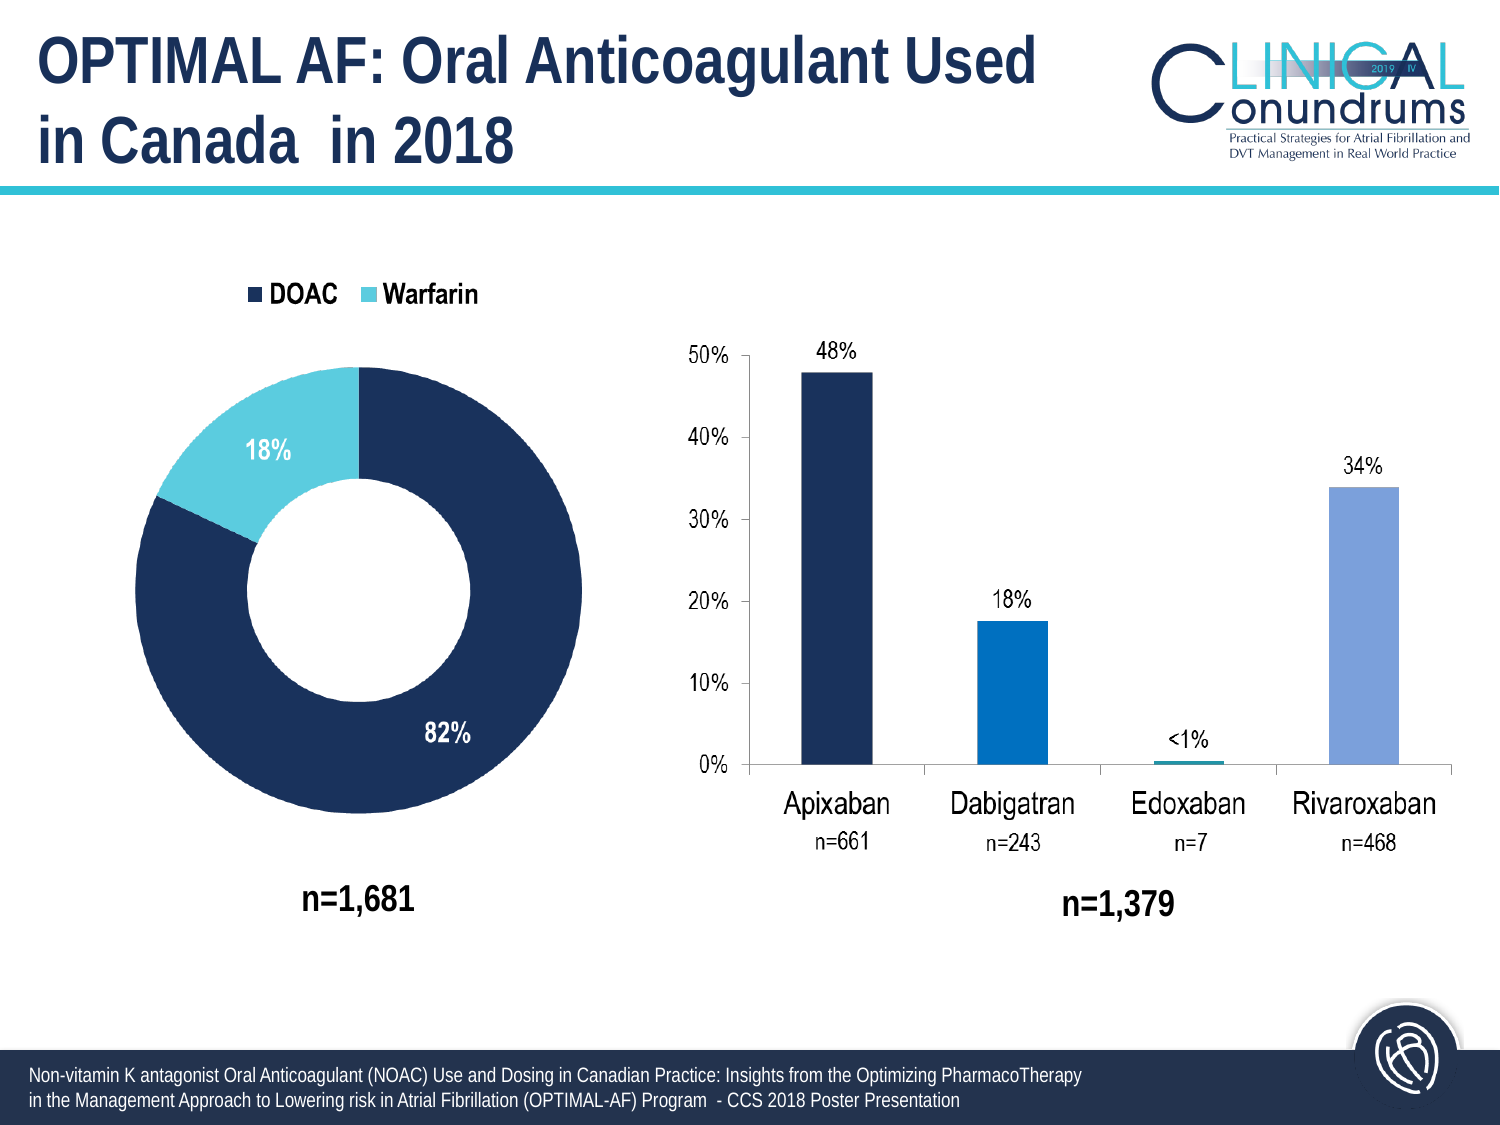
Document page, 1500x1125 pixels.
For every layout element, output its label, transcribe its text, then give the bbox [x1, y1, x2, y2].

picture [21, 262, 1471, 870]
picture [1147, 32, 1478, 164]
text_box Non-vitamin K antagonist Oral Anticoagulant (NOAC) Use and Dosing in Canadian Practice: Insights from the Optimizing PharmacoTherapy in the Management Approach to Lowering risk in Atrial Fibrillation (OPTIMAL-AF) Program - CCS 2018 Poster Presentation [14, 1054, 1109, 1119]
text_box n=1,379 [1009, 877, 1227, 931]
text_box n=1,681 [249, 872, 467, 927]
text_box OPTIMAL AF: Oral Anticoagulant Used in Canada in 2018 [22, 9, 1074, 185]
text_box [0, 1049, 1500, 1125]
picture [1345, 998, 1464, 1116]
